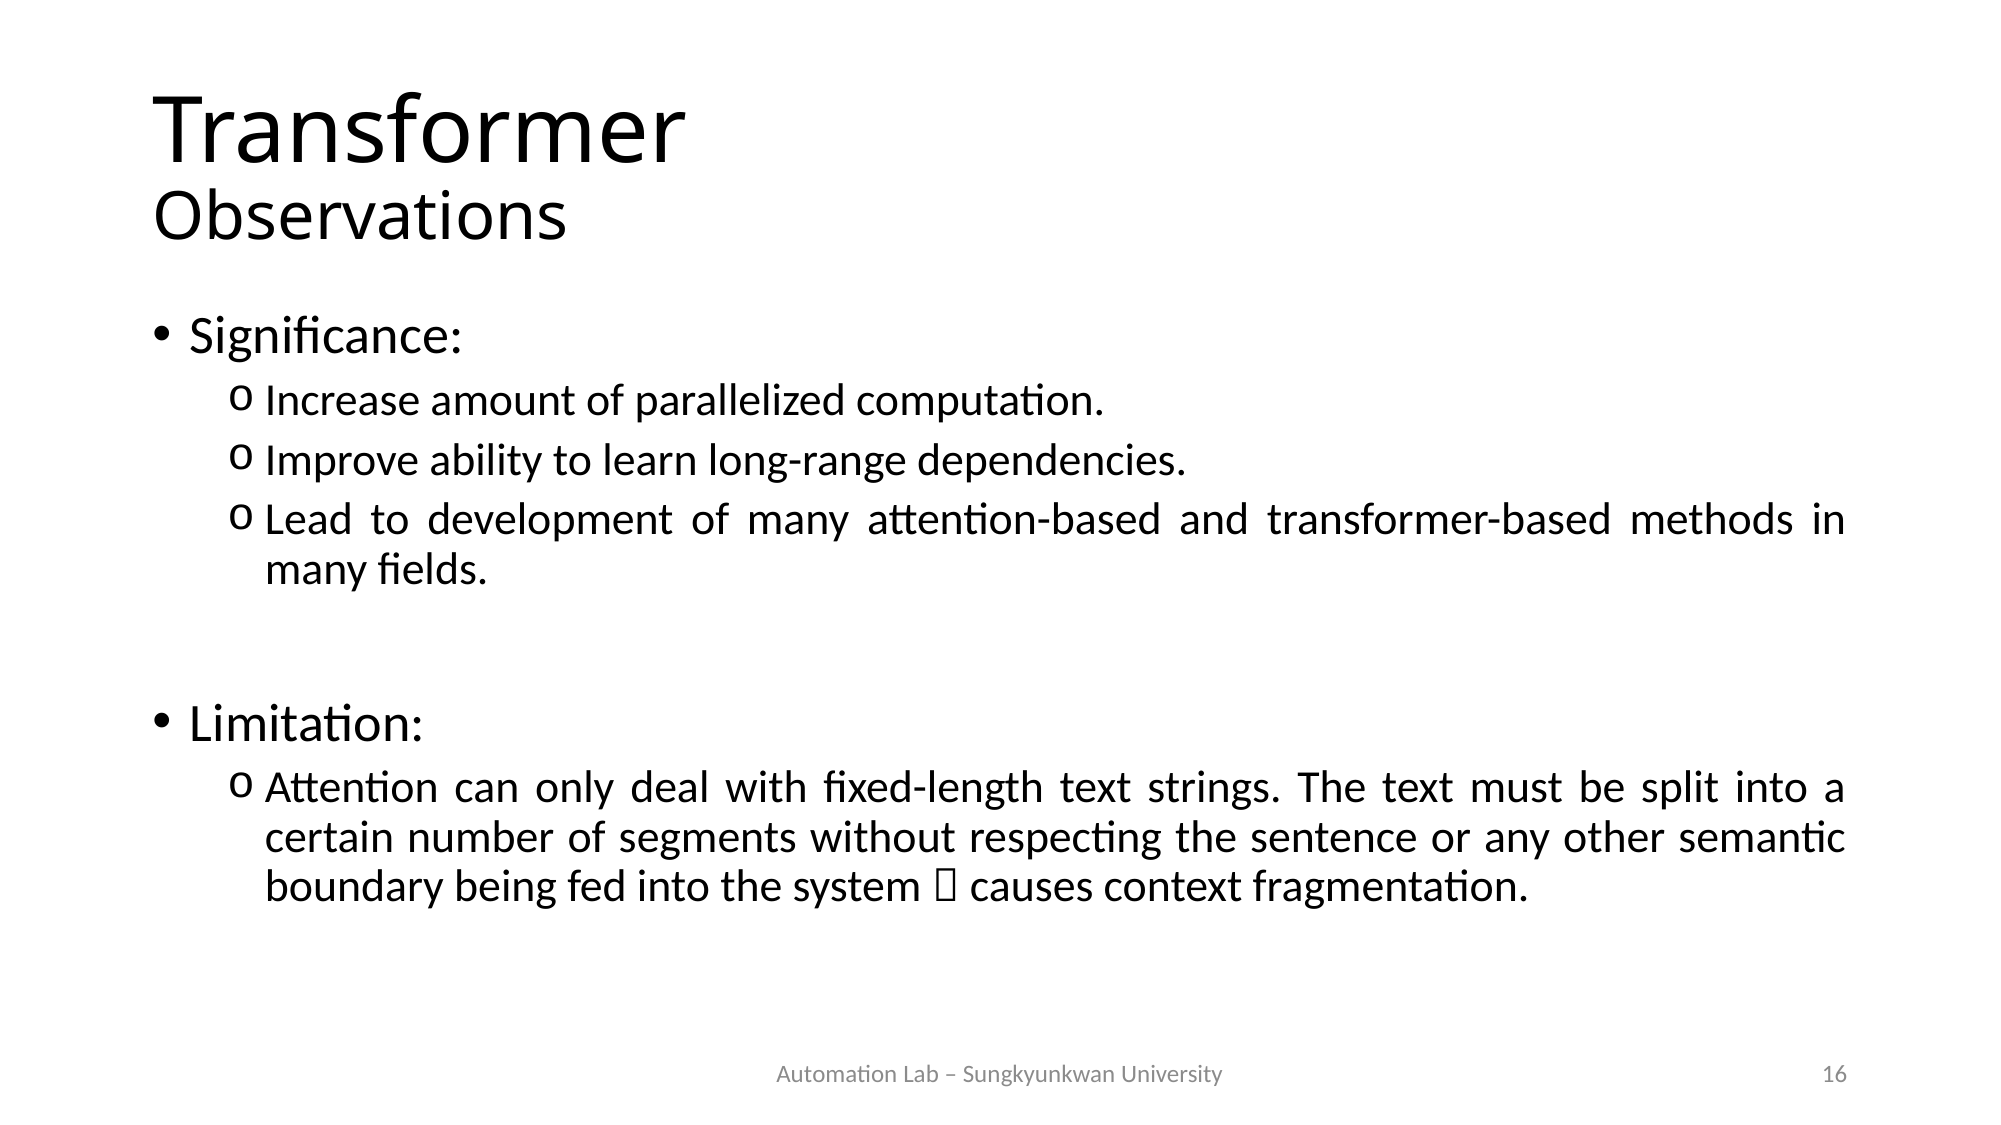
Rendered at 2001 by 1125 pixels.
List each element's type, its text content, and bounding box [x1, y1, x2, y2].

slide_number 16 [1412, 1042, 1863, 1103]
footer Automation Lab – Sungkyunkwan University [662, 1042, 1338, 1103]
list Significance: Increase amount of parallelized computation. Improve ability to learn long-range dependencies. Lead to development of many attention-based and transformer-based methods in many fields. Limitation: Attention can only deal with fixed-length text strings. The text must be split into a certain number of segments without respecting the sentence or any other semantic boundary being fed into the system  causes context fragmentation. [137, 299, 1863, 1098]
title Transformer Observations [137, 59, 1863, 278]
